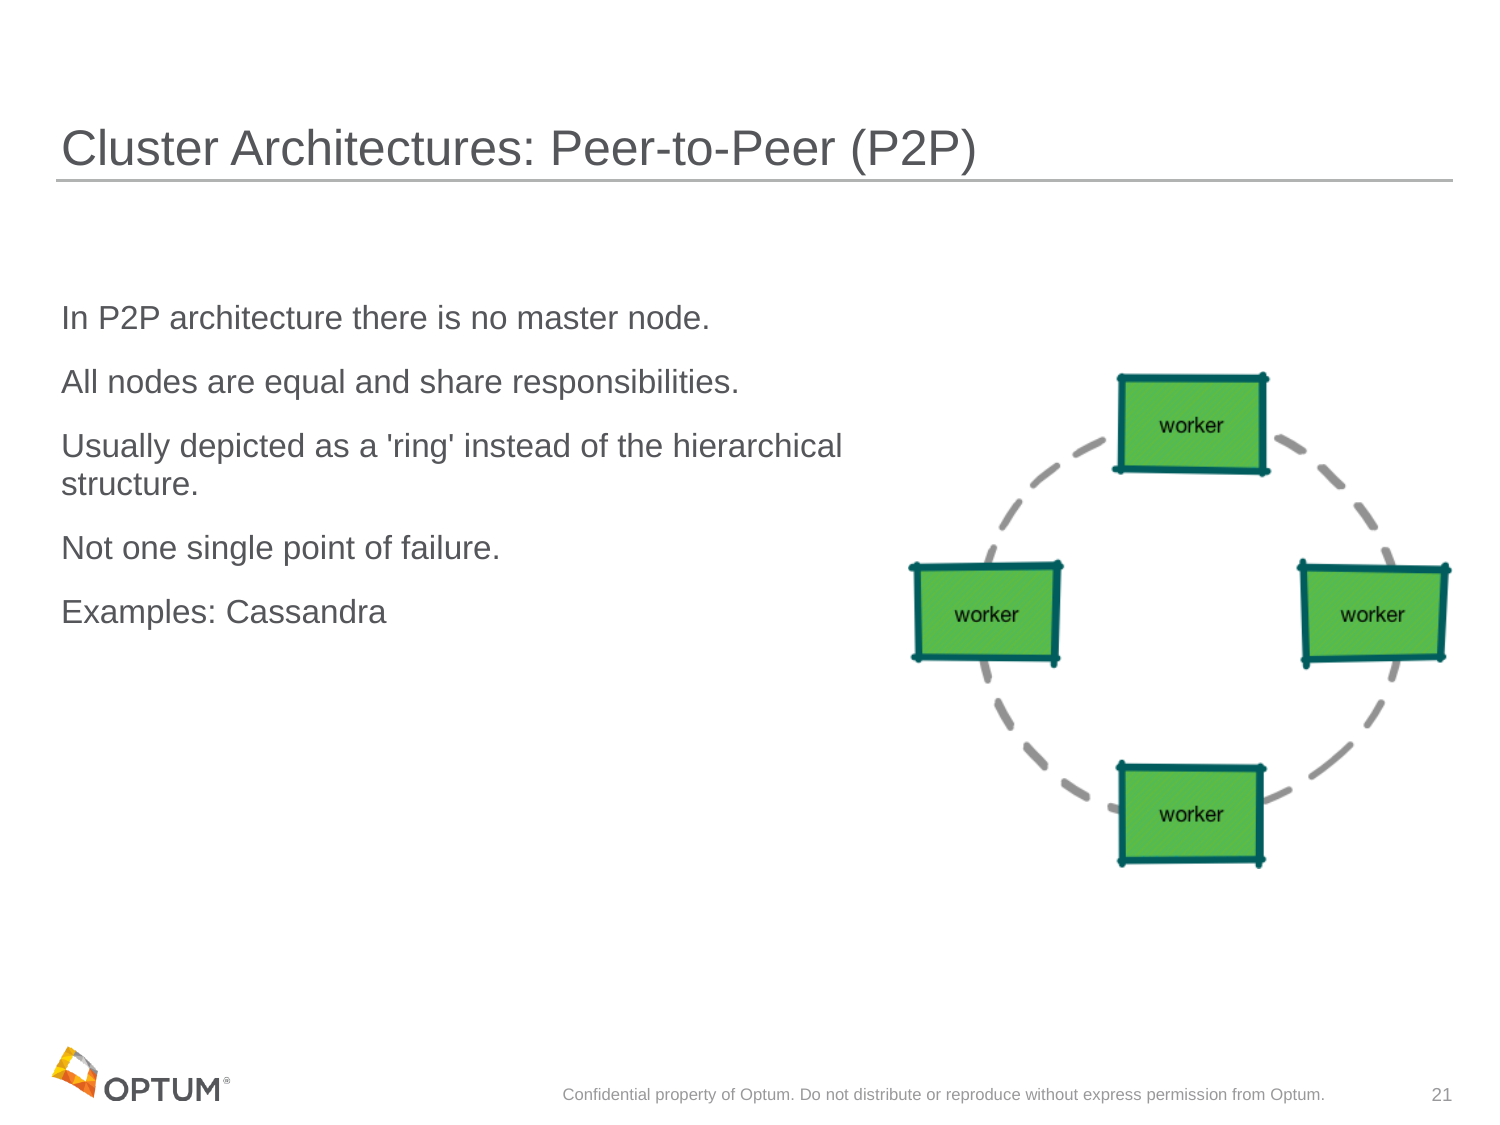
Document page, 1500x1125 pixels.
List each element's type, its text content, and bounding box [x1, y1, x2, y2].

slide_number 21 [1385, 1064, 1453, 1124]
picture [908, 371, 1453, 869]
footer Confidential property of Optum. Do not distribute or reproduce without express permission from Optum. [508, 1064, 1381, 1124]
title Cluster Architectures: Peer-to-Peer (P2P) [60, 0, 1454, 177]
picture [50, 1044, 231, 1101]
list In P2P architecture there is no master node. All nodes are equal and share responsibilities. Usually depicted as a 'ring' instead of the hierarchical structure. Not one single point of failure. Examples: Cassandra [60, 299, 888, 968]
